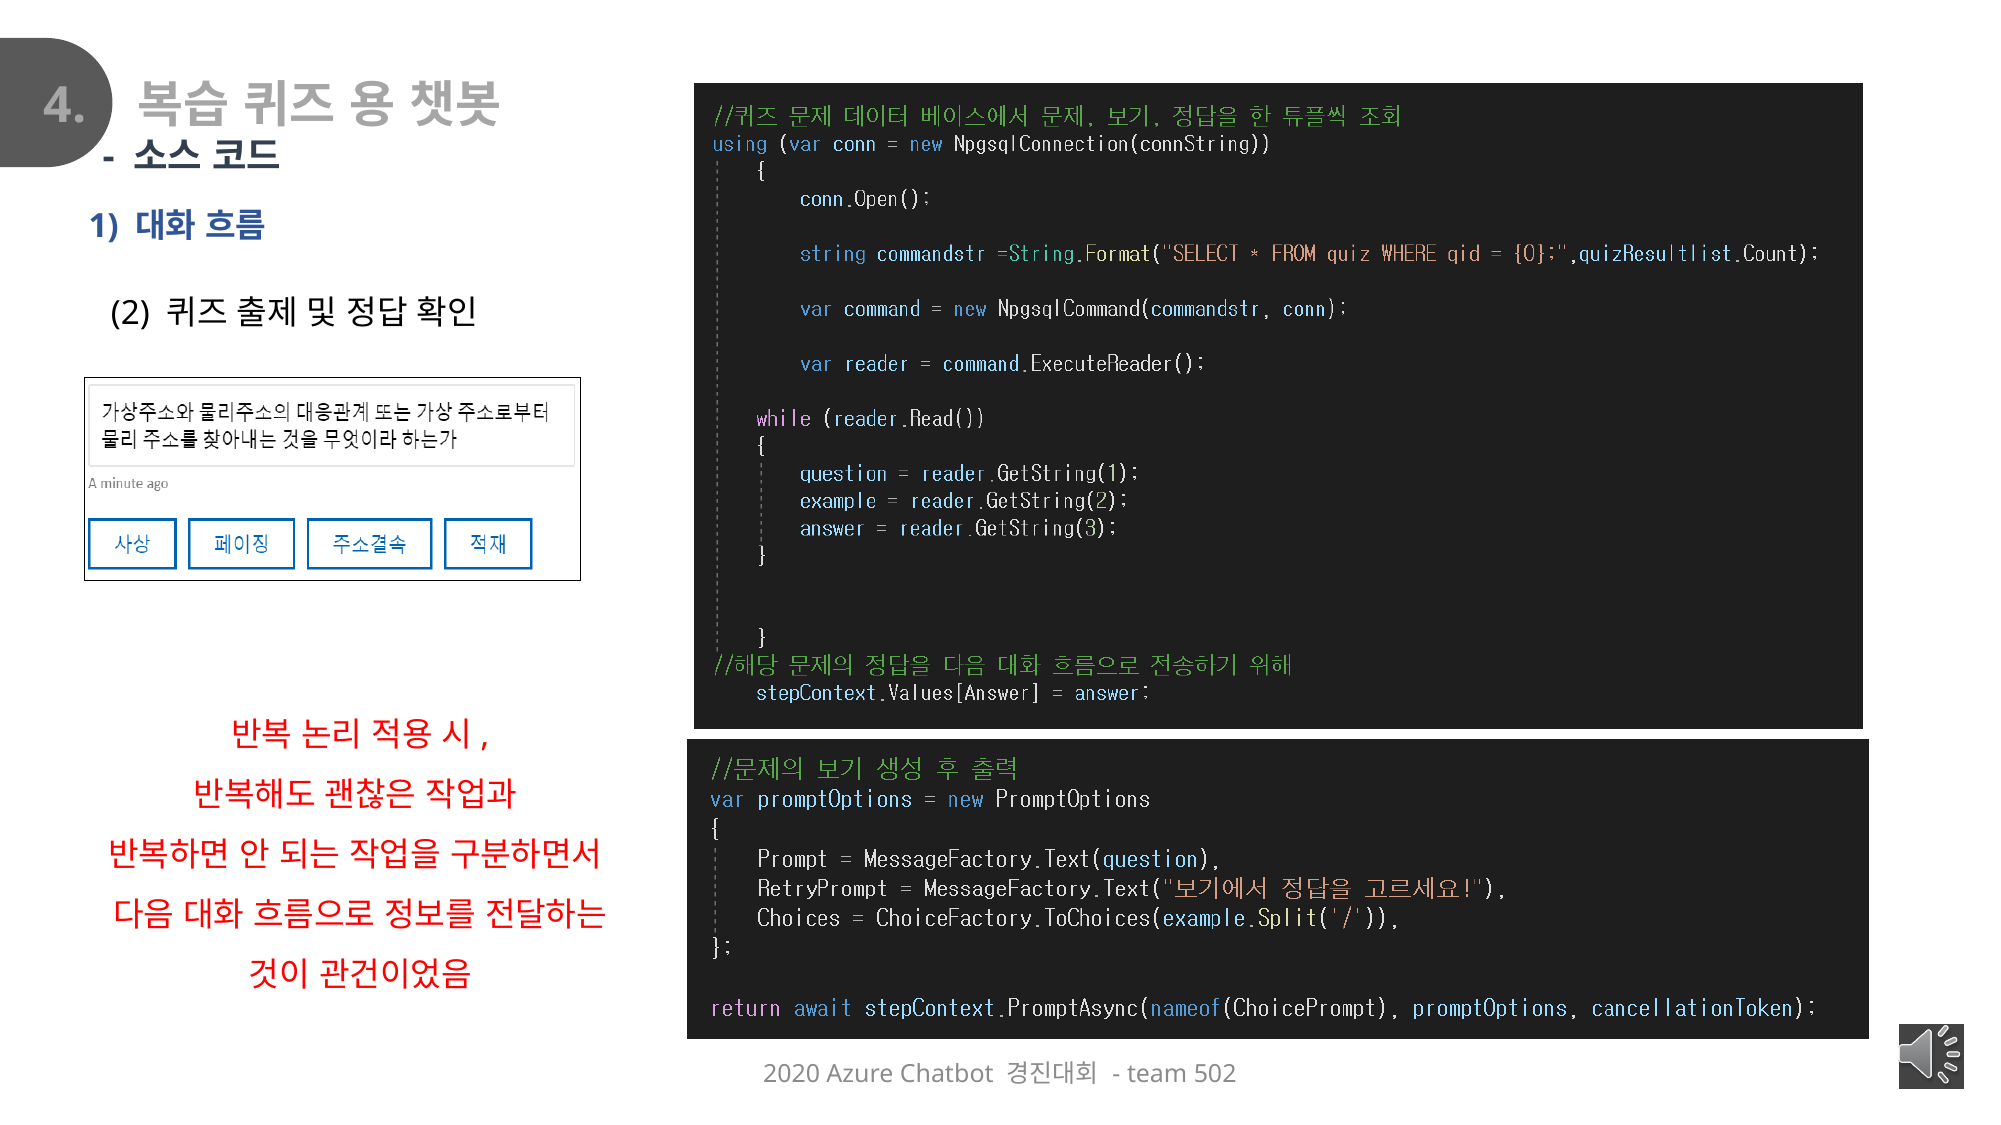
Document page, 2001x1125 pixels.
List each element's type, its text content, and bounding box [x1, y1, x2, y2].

text_box (2) 퀴즈 출제 및 정답 확인 [84, 284, 514, 377]
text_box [0, 37, 967, 186]
picture [1897, 1022, 1965, 1090]
picture [687, 739, 1869, 1039]
picture [84, 377, 581, 581]
picture [694, 83, 1863, 729]
text_box 반복 논리 적용 시, 반복해도 괜찮은 작업과 반복하면 안 되는 작업을 구분하면서 다음 대화 흐름으로 정보를 전달하는 것이 관건이었음 [73, 685, 648, 1000]
footer 2020 Azure Chatbot 경진대회 - team 502 [662, 1042, 1338, 1103]
text_box 1) 대화 흐름 [73, 197, 694, 252]
